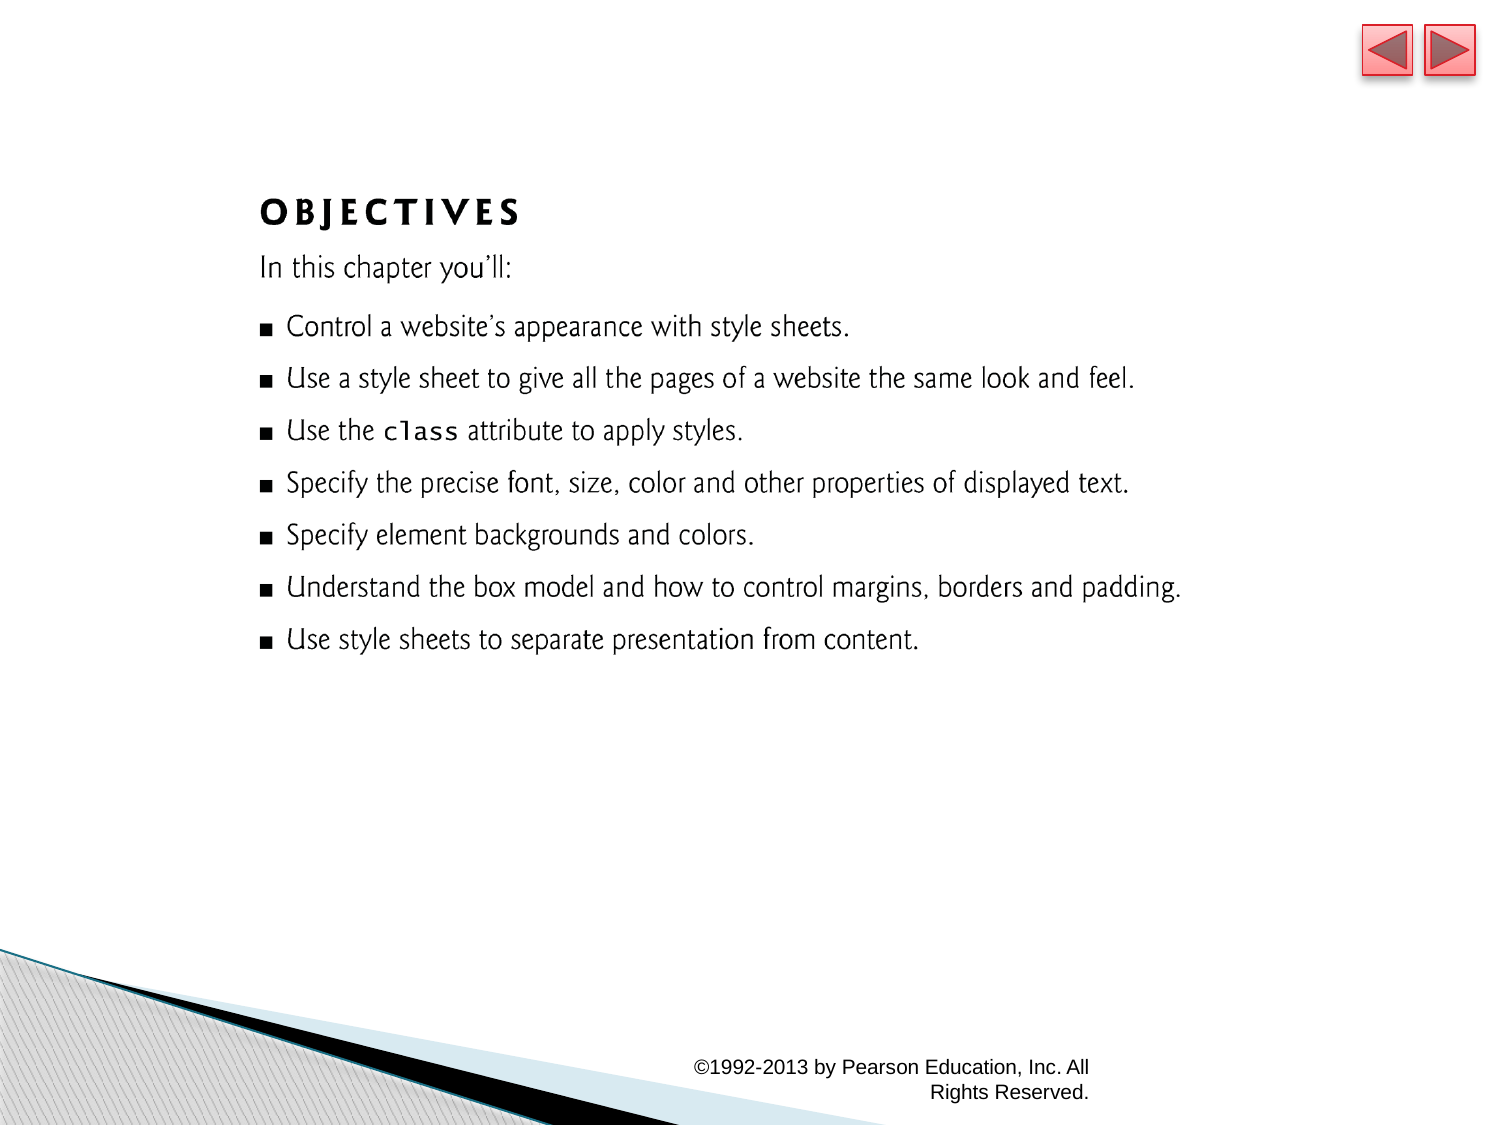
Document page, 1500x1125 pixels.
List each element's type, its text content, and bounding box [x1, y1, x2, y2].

picture [0, 106, 1500, 1018]
footer ©1992-2013 by Pearson Education, Inc. All Rights Reserved. [650, 1051, 1105, 1112]
